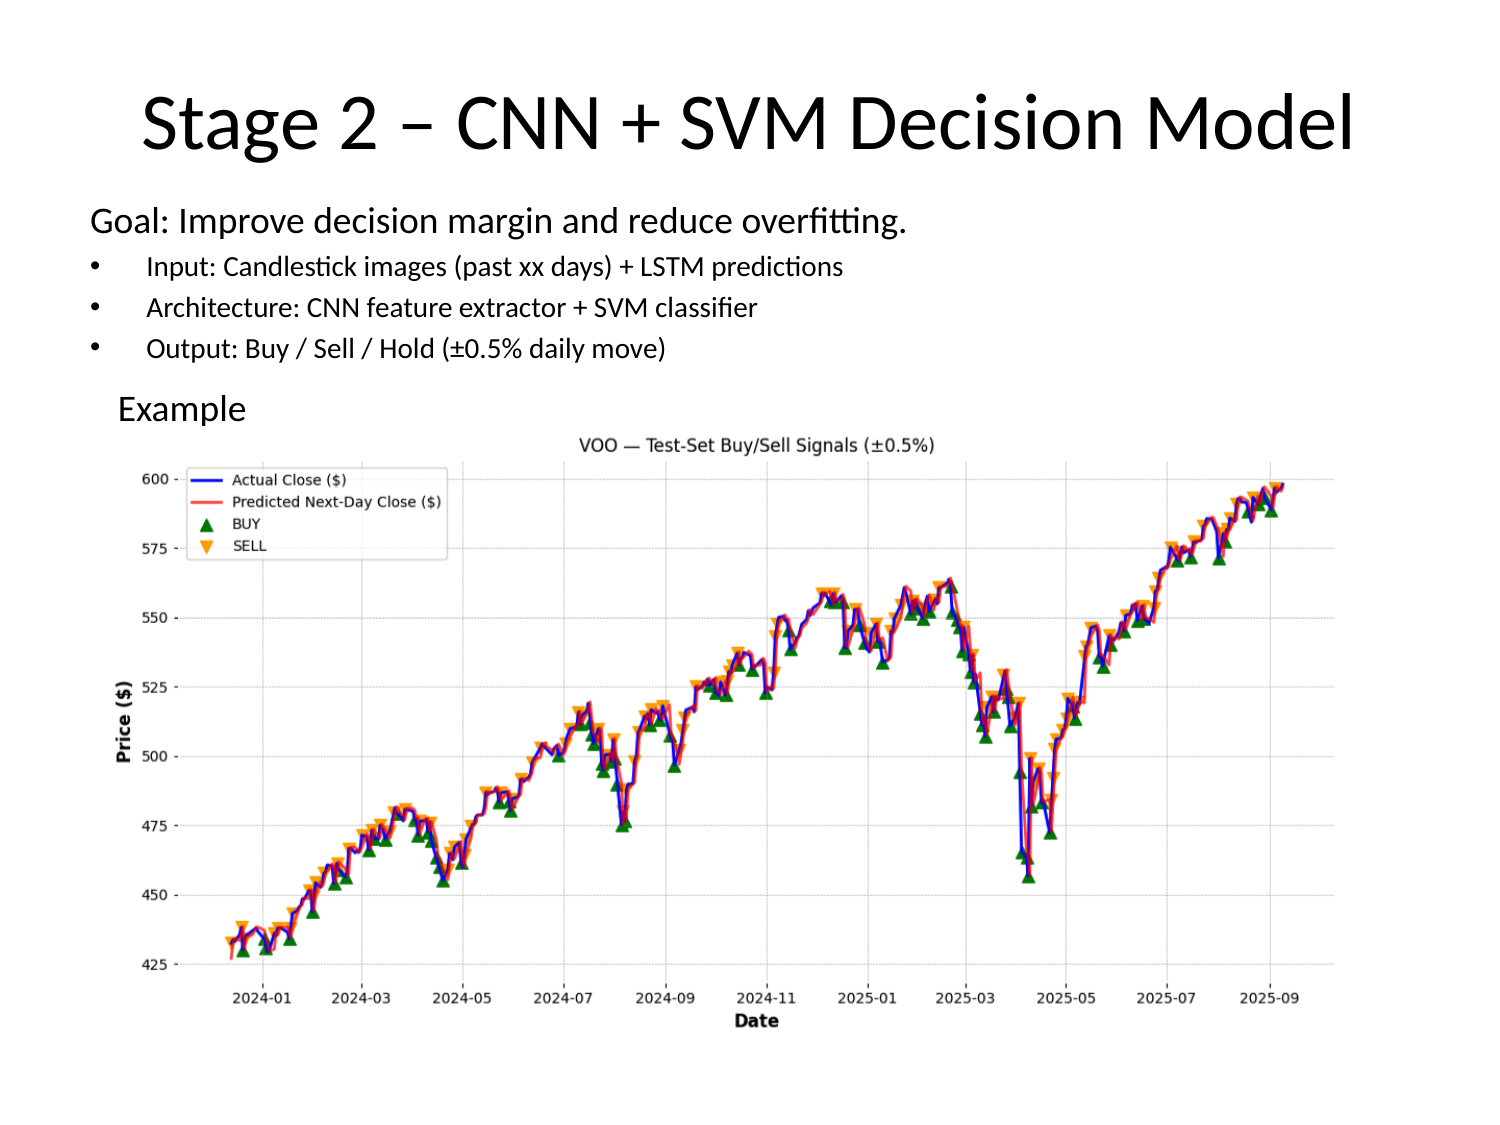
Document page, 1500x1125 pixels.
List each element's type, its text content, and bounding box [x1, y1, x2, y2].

text_box Example [103, 376, 262, 425]
list Goal: Improve decision margin and reduce overfitting. Input: Candlestick images (past xx days) + LSTM predictions Architecture: CNN feature extractor + SVM classifier Output: Buy / Sell / Hold (±0.5% daily move) [75, 189, 1325, 421]
picture [102, 426, 1351, 1042]
title Stage 2 – CNN + SVM Decision Model [75, 23, 1425, 211]
